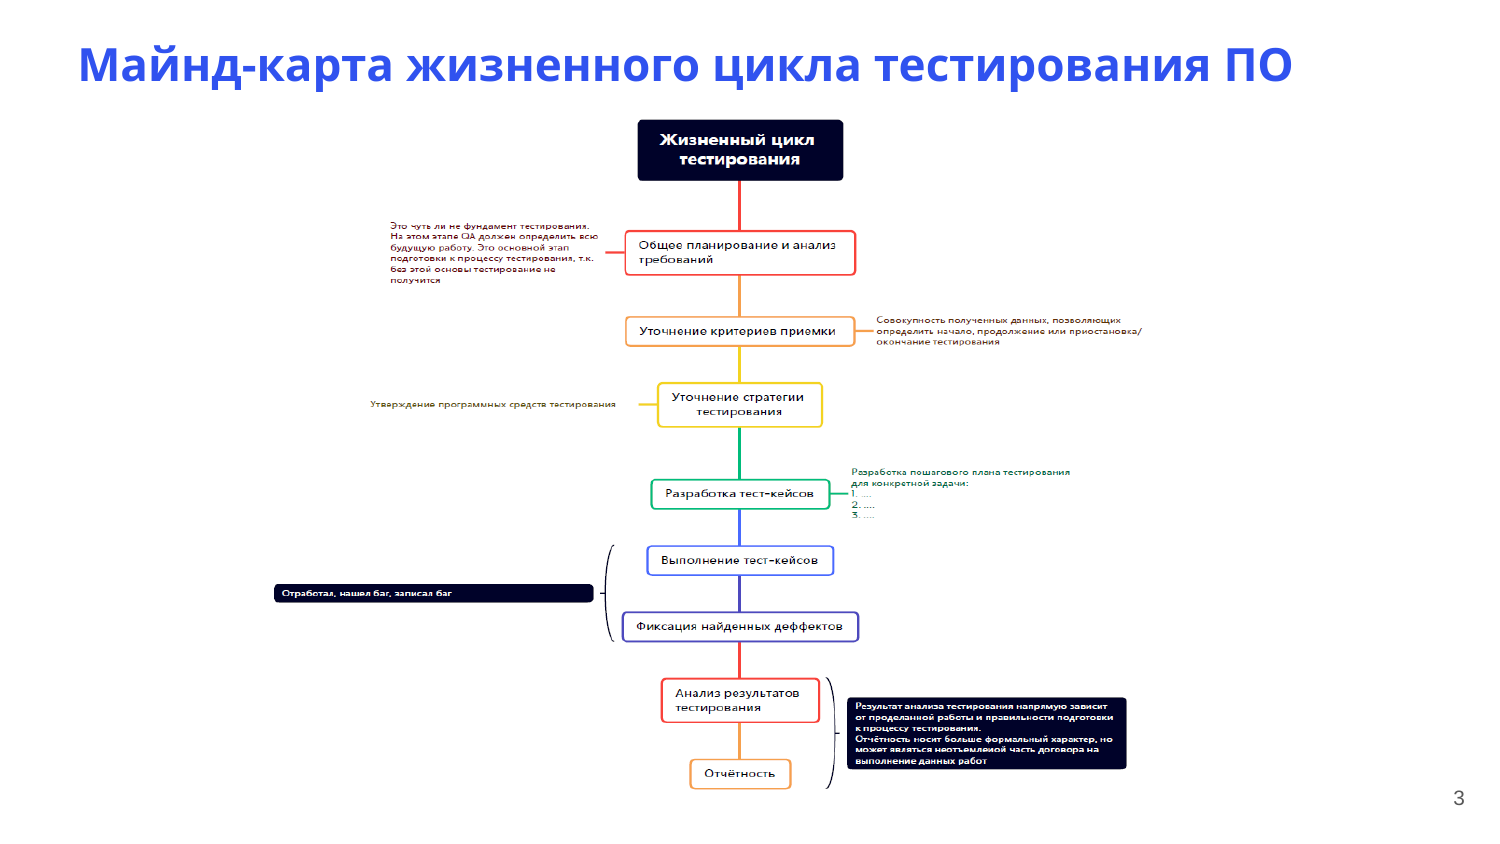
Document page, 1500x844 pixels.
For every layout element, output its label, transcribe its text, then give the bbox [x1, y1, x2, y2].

title Майнд-карта жизненного цикла тестирования ПО [62, 20, 1461, 115]
slide_number 3 [1424, 771, 1480, 824]
picture [214, 104, 1206, 801]
